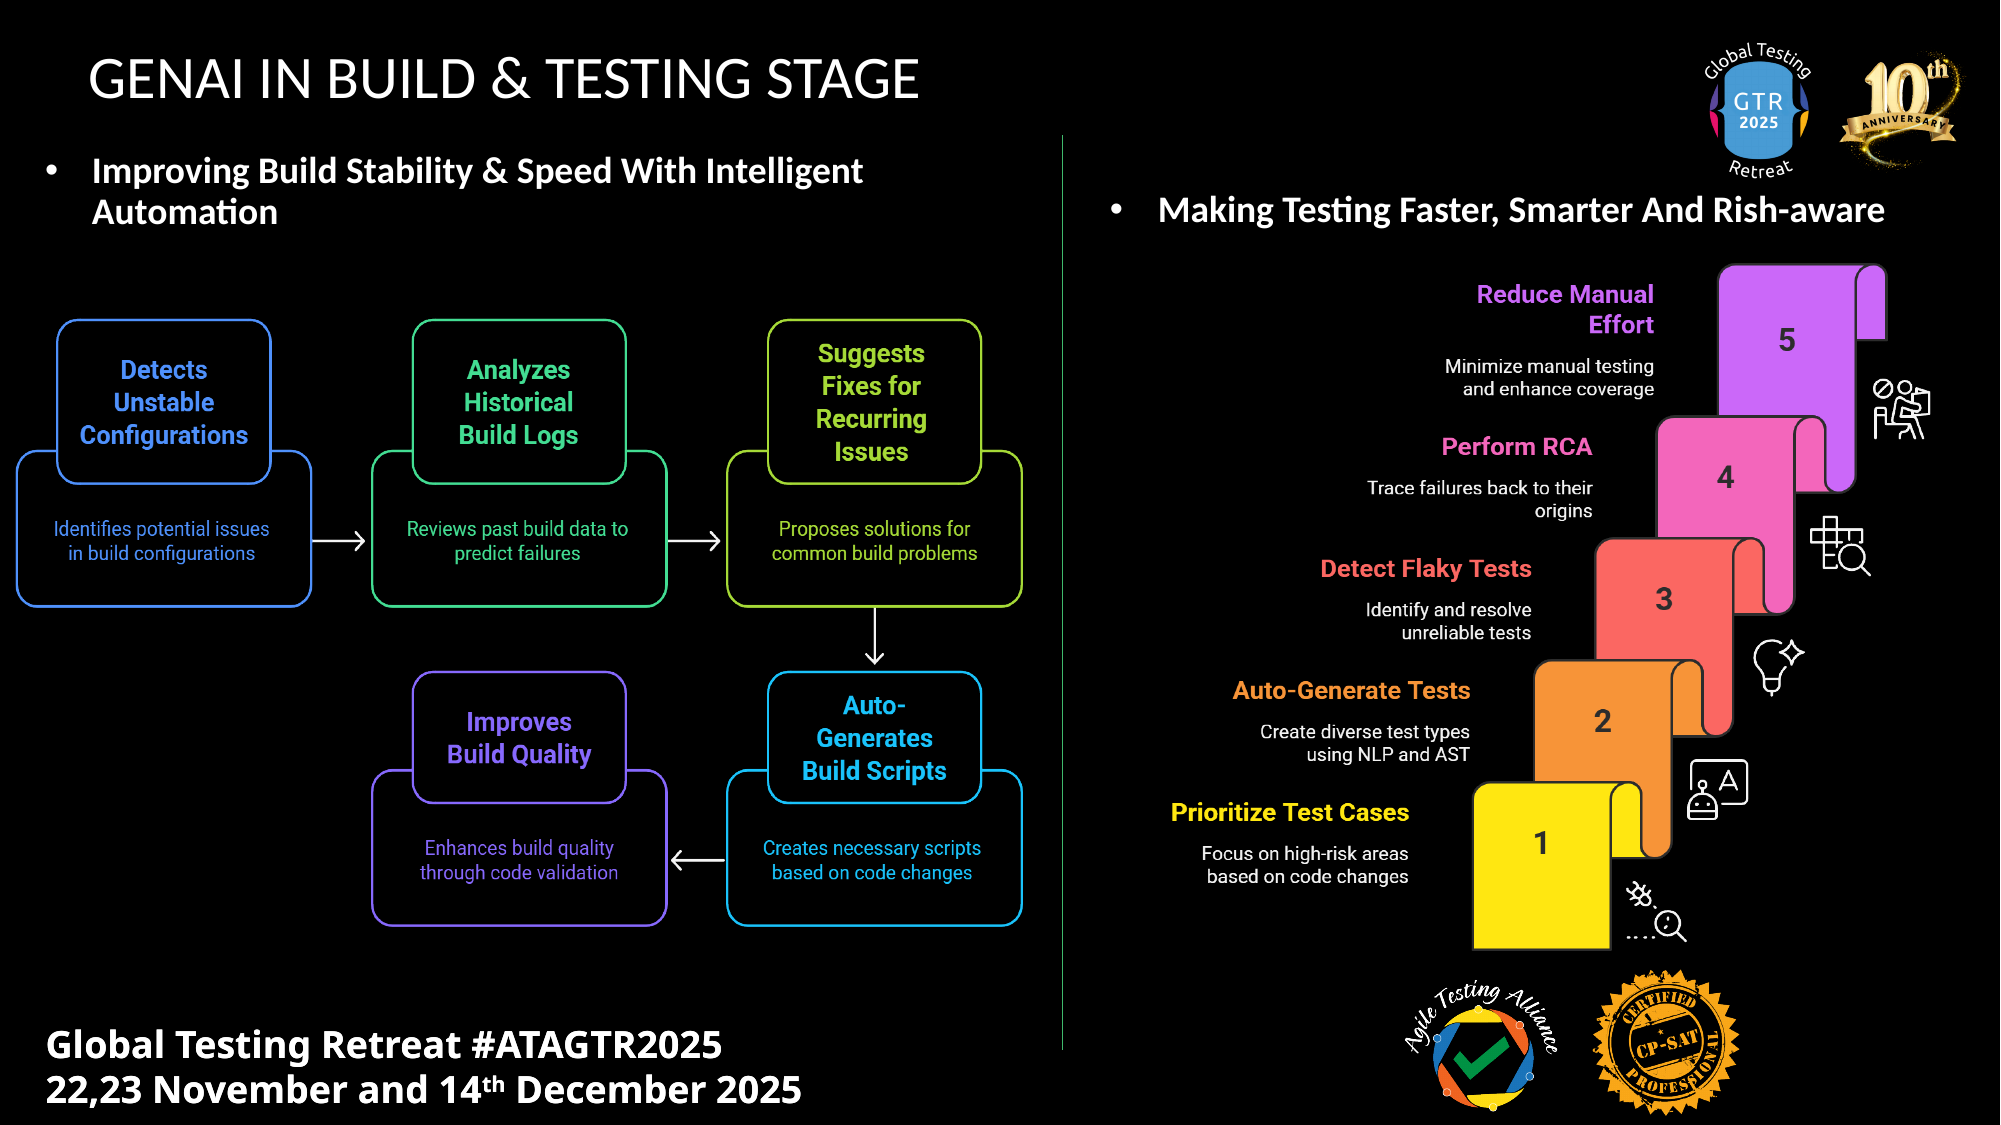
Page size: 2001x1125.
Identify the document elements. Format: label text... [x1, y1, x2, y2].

picture [1142, 239, 1954, 959]
text_box Improving Build Stability & Speed With Intelligent Automation [30, 155, 1000, 240]
picture [1689, 22, 1968, 186]
text_box Making Testing Faster, Smarter And Rish-aware [1094, 156, 1923, 239]
picture [1401, 966, 1561, 1125]
text_box GenAI in Build & Testing Stage [73, 0, 1232, 120]
picture [1586, 963, 1746, 1122]
picture [0, 289, 1062, 946]
